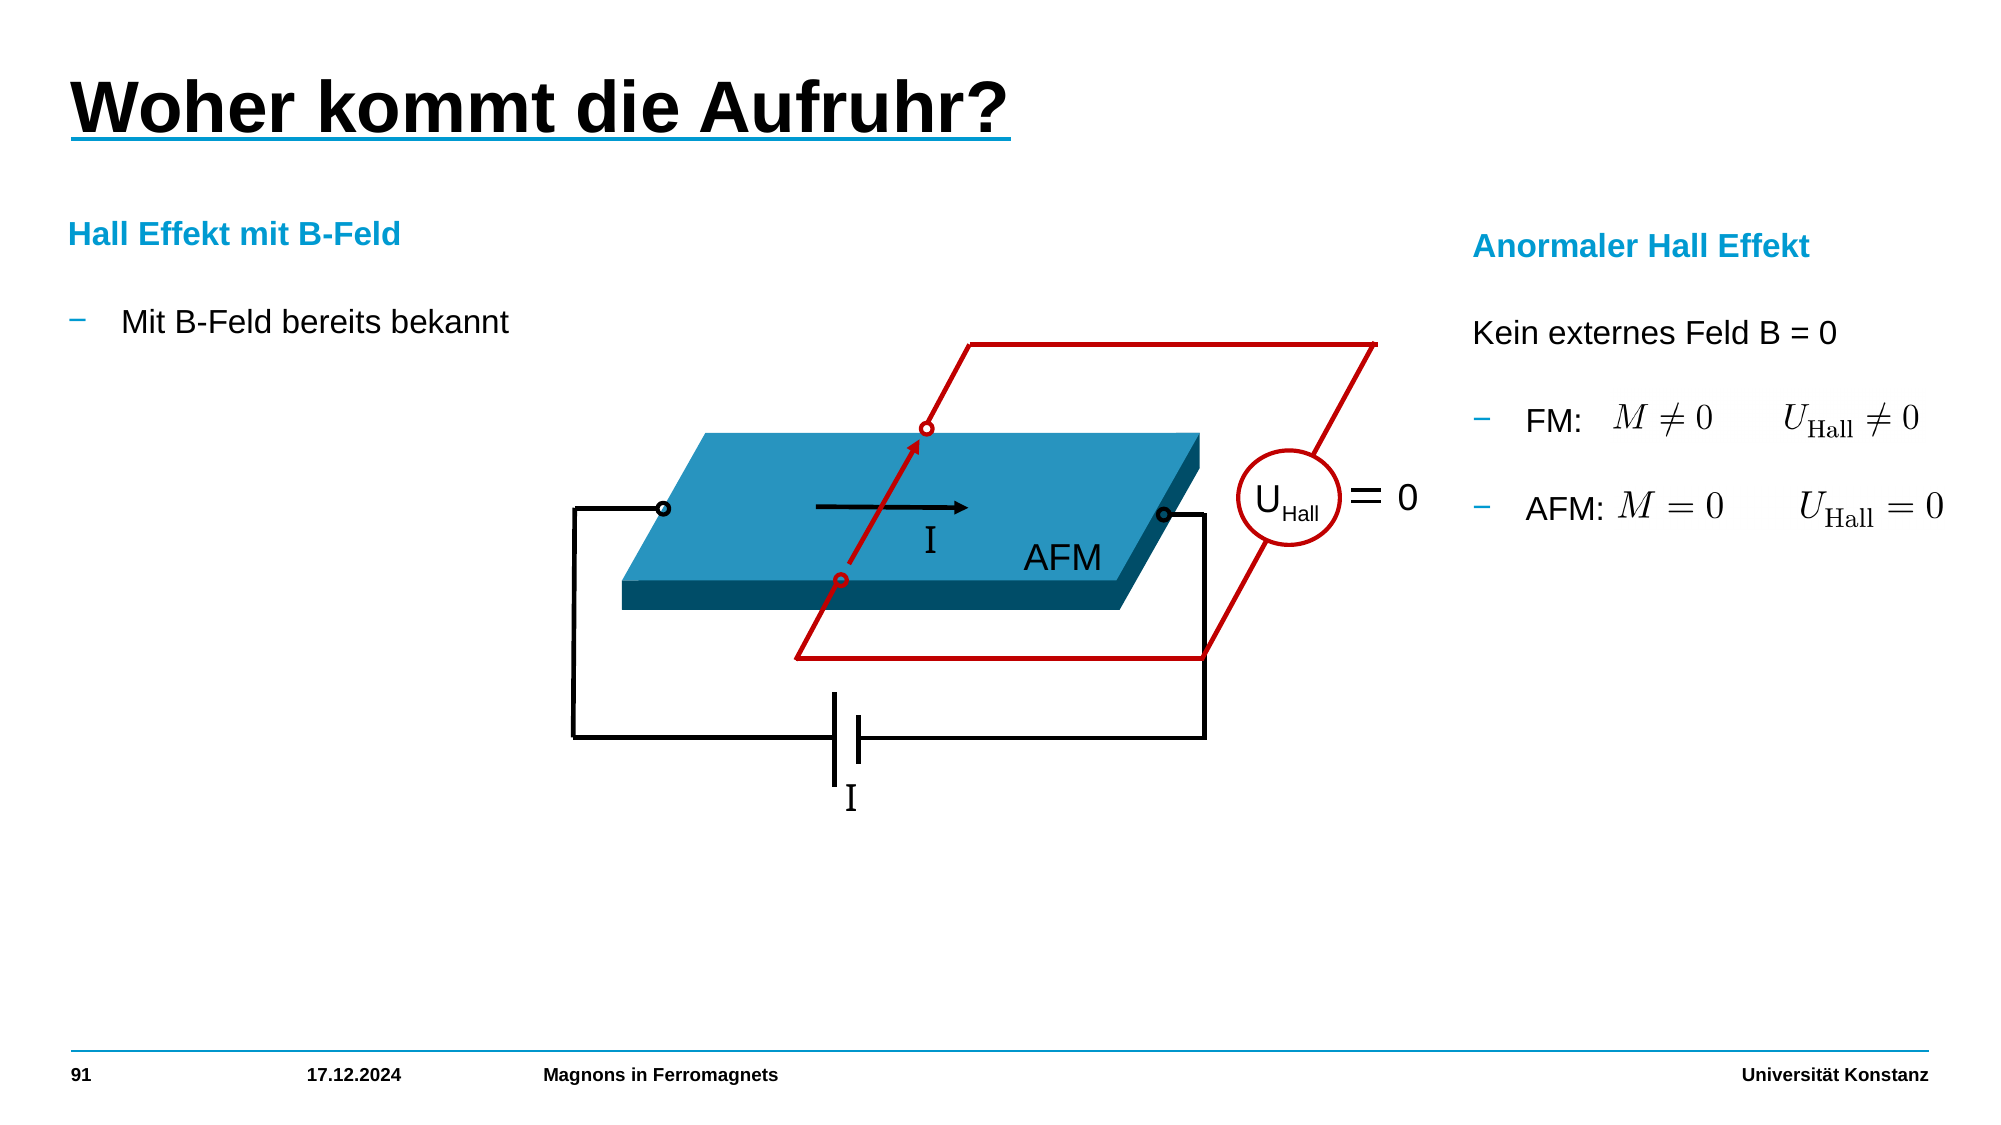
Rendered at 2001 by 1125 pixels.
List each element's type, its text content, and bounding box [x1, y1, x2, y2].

footer Magnons in Ferromagnets [543, 1058, 1489, 1094]
text_box Anormaler Hall Effekt Kein externes Feld B = 0 FM: AFM: [1472, 219, 1945, 976]
title Woher kommt die Aufruhr? [70, 66, 1457, 173]
text_box 0 [1382, 465, 1434, 526]
picture [1614, 486, 1946, 530]
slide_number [306, 1058, 512, 1094]
list Hall Effekt mit B-Feld Mit B-Feld bereits bekannt [67, 208, 681, 965]
picture [1610, 388, 1927, 443]
slide_number 91 [70, 1058, 276, 1094]
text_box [572, 298, 1379, 827]
